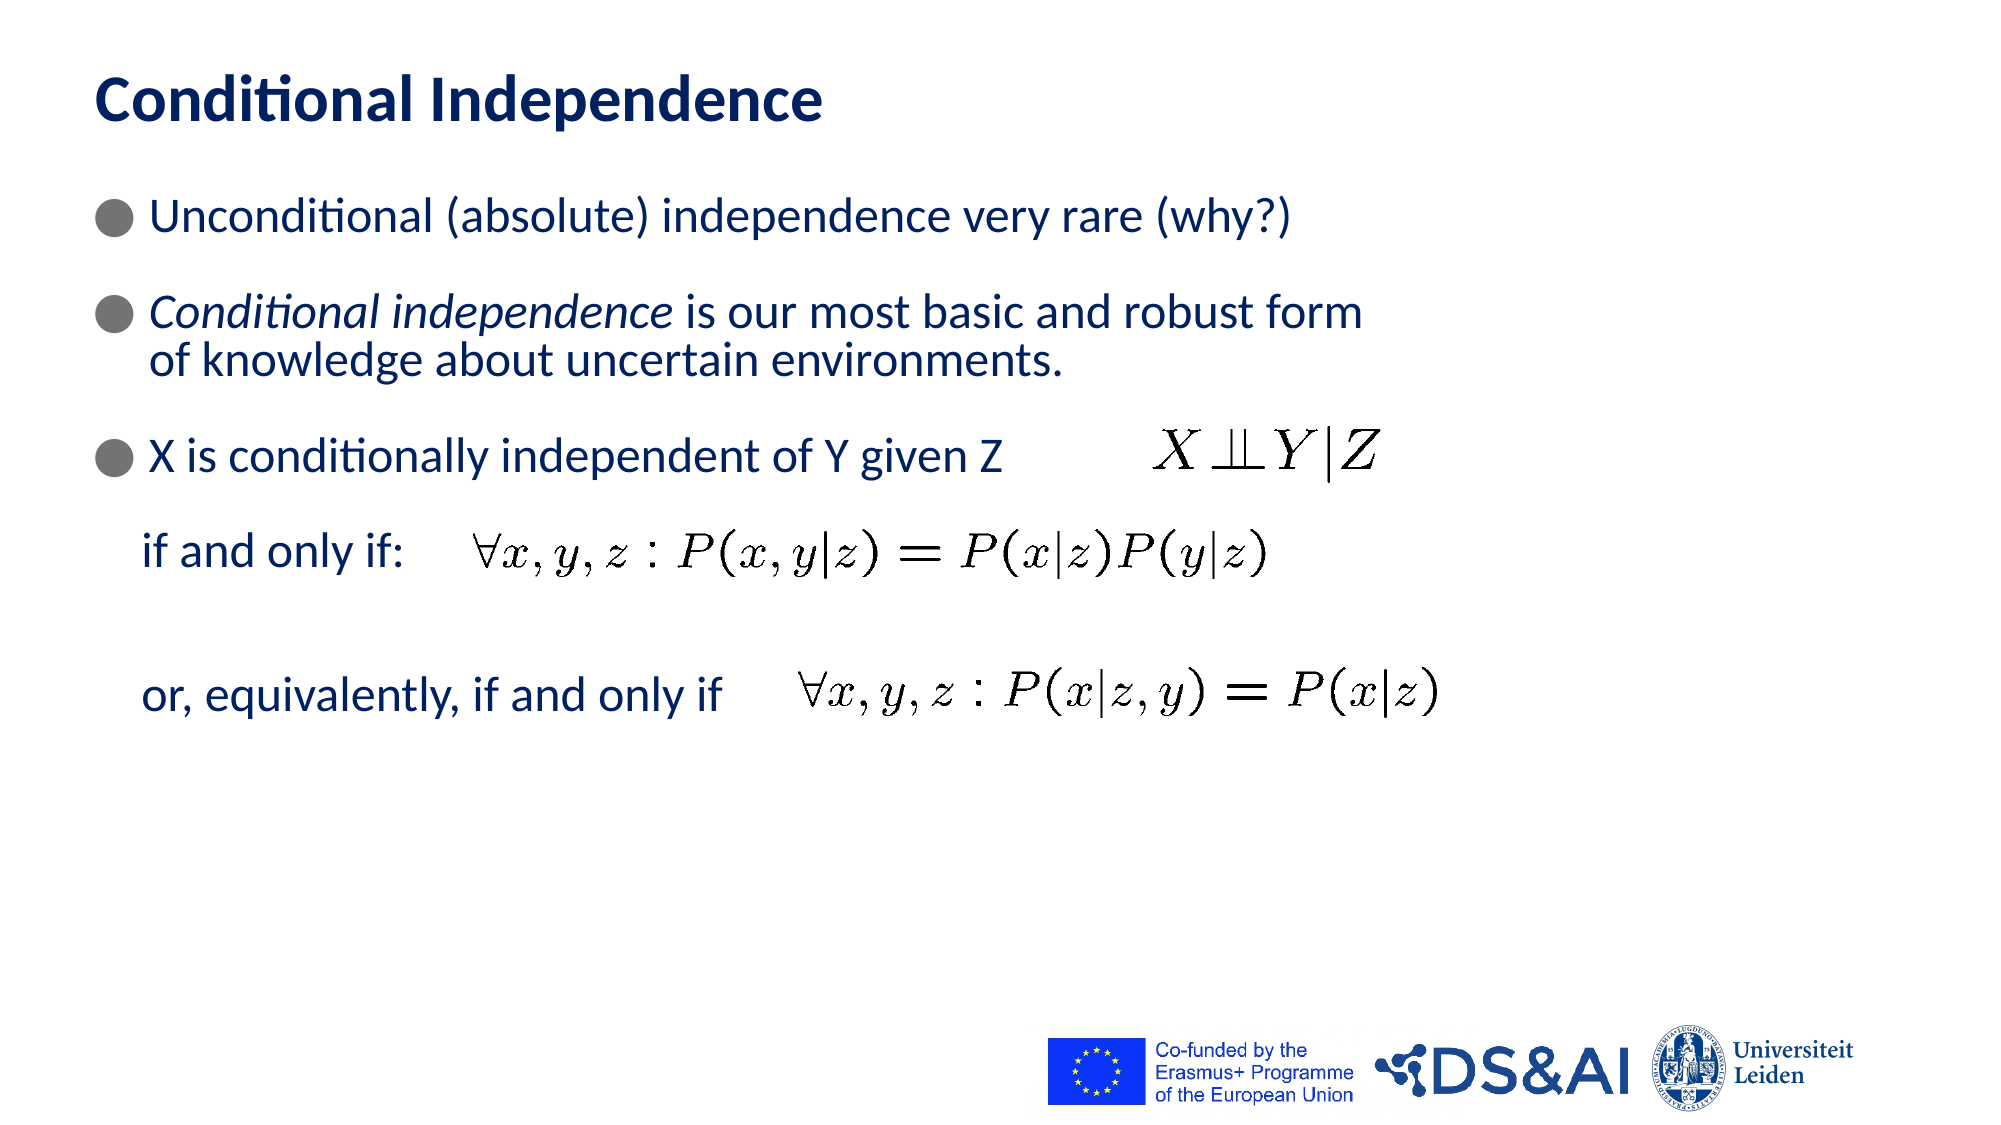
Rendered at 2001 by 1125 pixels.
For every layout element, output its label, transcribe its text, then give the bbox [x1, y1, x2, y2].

picture [471, 528, 1267, 581]
picture [1031, 980, 1857, 1125]
picture [798, 667, 1437, 720]
picture [1150, 424, 1382, 485]
title Conditional Independence [80, 11, 2000, 179]
list Unconditional (absolute) independence very rare (why?) Conditional independence is our most basic and robust form of knowledge about uncertain environments. X is conditionally independent of Y given Z if and only if: or, equivalently, if and only if [58, 178, 1409, 992]
